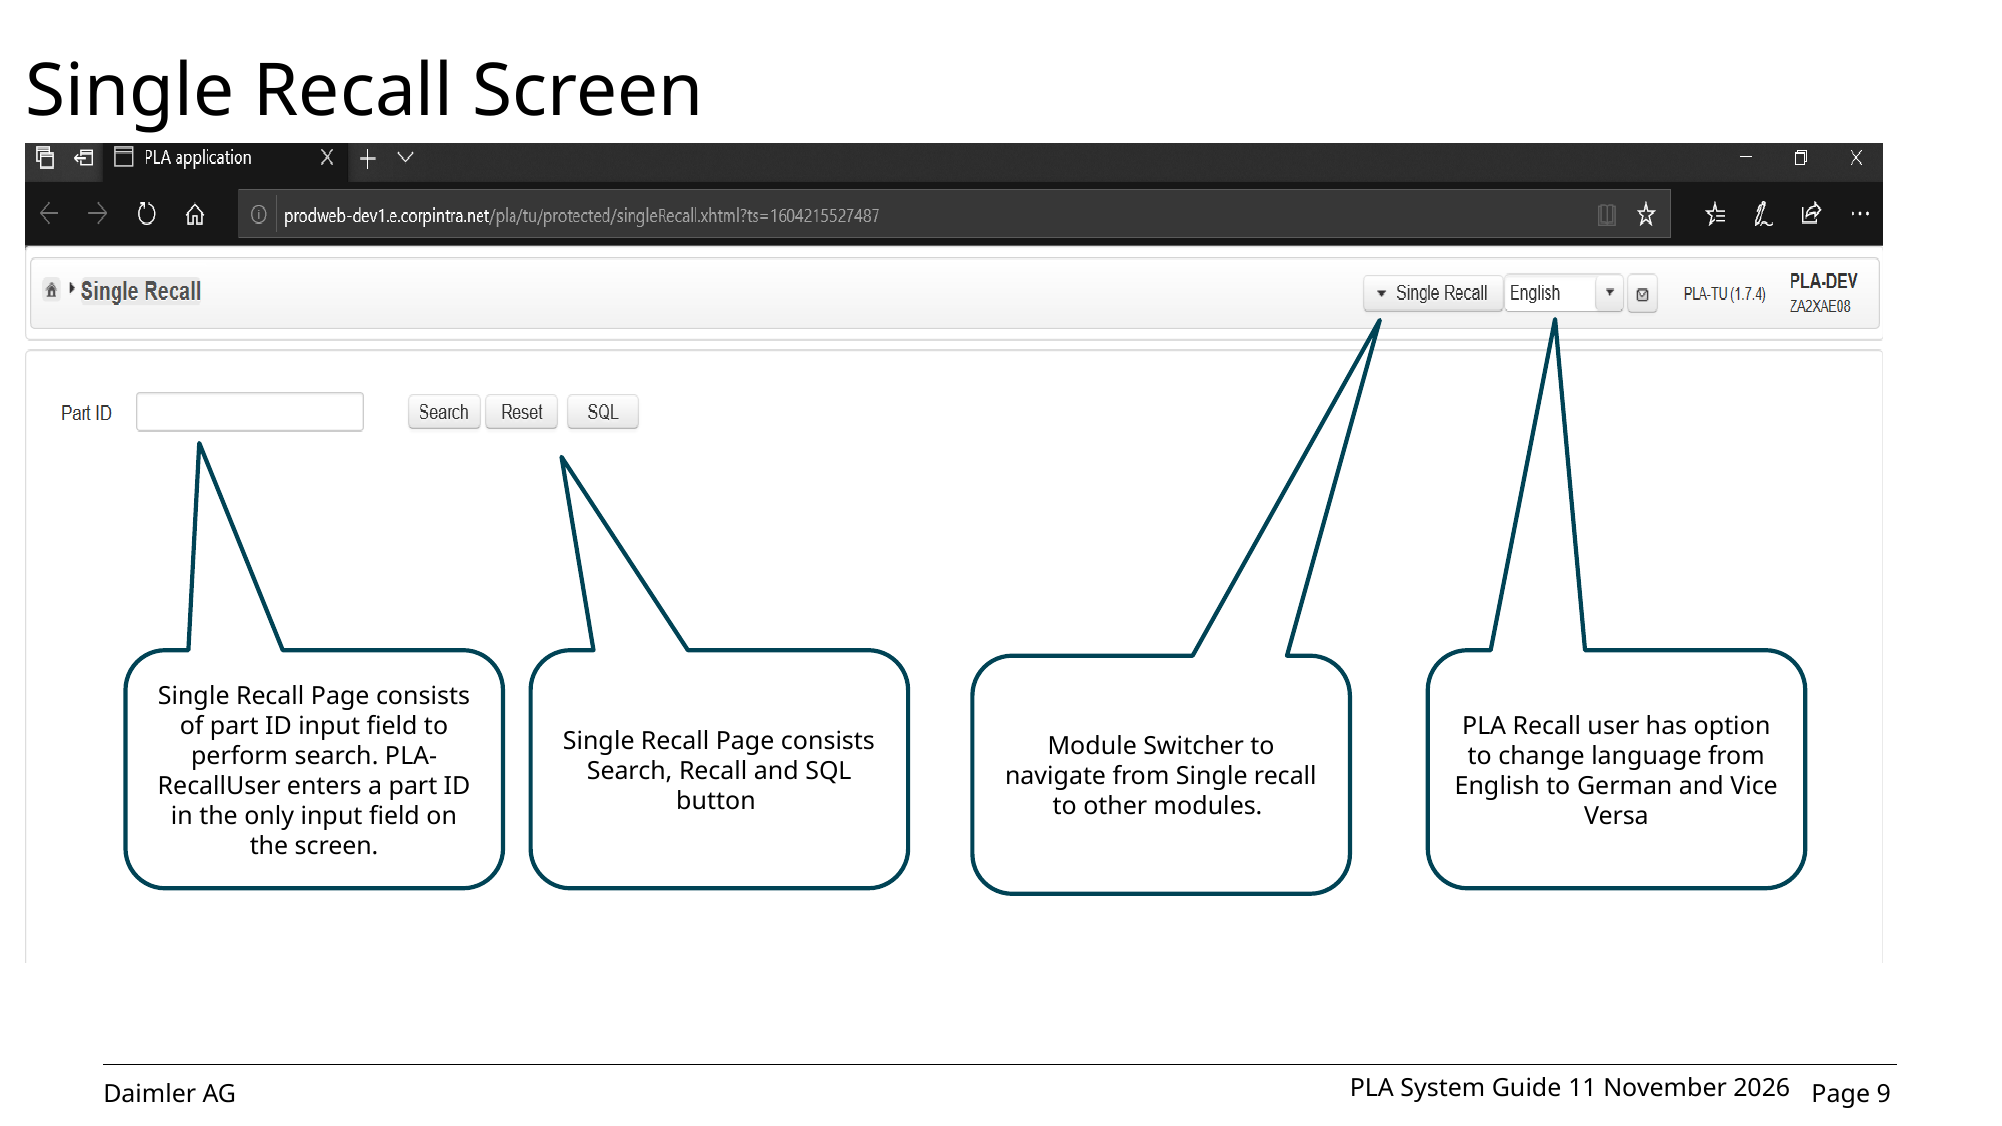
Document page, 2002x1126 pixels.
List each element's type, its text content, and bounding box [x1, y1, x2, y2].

footer PLA System Guide 01 November 2020 [472, 1077, 1806, 1113]
picture [25, 143, 1883, 963]
title Single Recall Screen [6, 46, 1898, 118]
slide_number Page 9 [1811, 1077, 2001, 1113]
